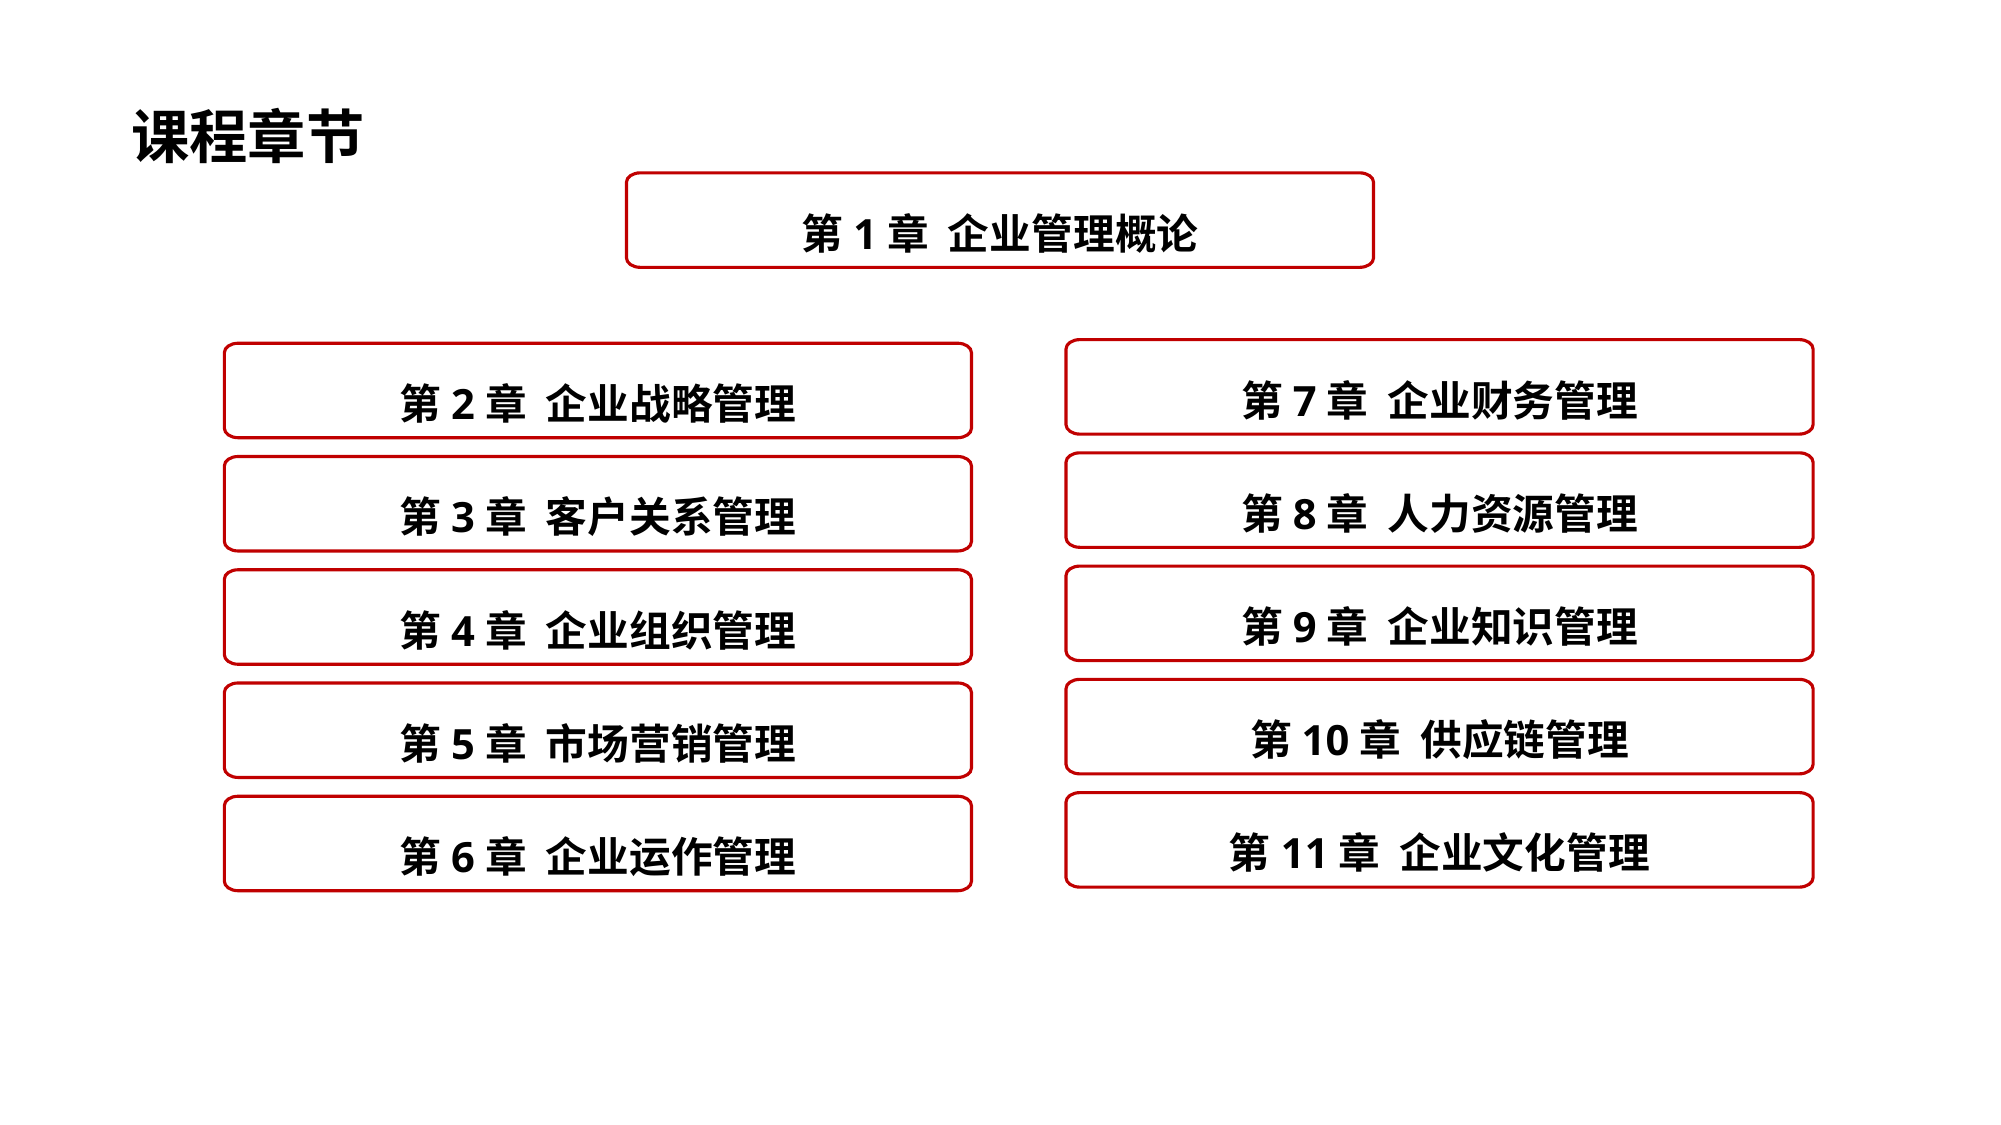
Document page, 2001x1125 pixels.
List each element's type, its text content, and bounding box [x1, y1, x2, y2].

text_box 第10章 供应链管理 [1064, 678, 1815, 775]
text_box 课程章节 [109, 70, 476, 200]
text_box 第9章 企业知识管理 [1064, 565, 1815, 662]
text_box 第5章 市场营销管理 [223, 681, 973, 779]
text_box 第2章 企业战略管理 [223, 342, 973, 439]
text_box 第7章 企业财务管理 [1064, 338, 1815, 436]
text_box 第8章 人力资源管理 [1064, 451, 1815, 549]
text_box 第1章 企业管理概论 [625, 171, 1375, 269]
text_box 第6章 企业运作管理 [223, 795, 973, 892]
text_box 第3章 客户关系管理 [223, 455, 973, 553]
text_box 第11章 企业文化管理 [1064, 791, 1815, 889]
text_box 第4章 企业组织管理 [223, 568, 973, 666]
